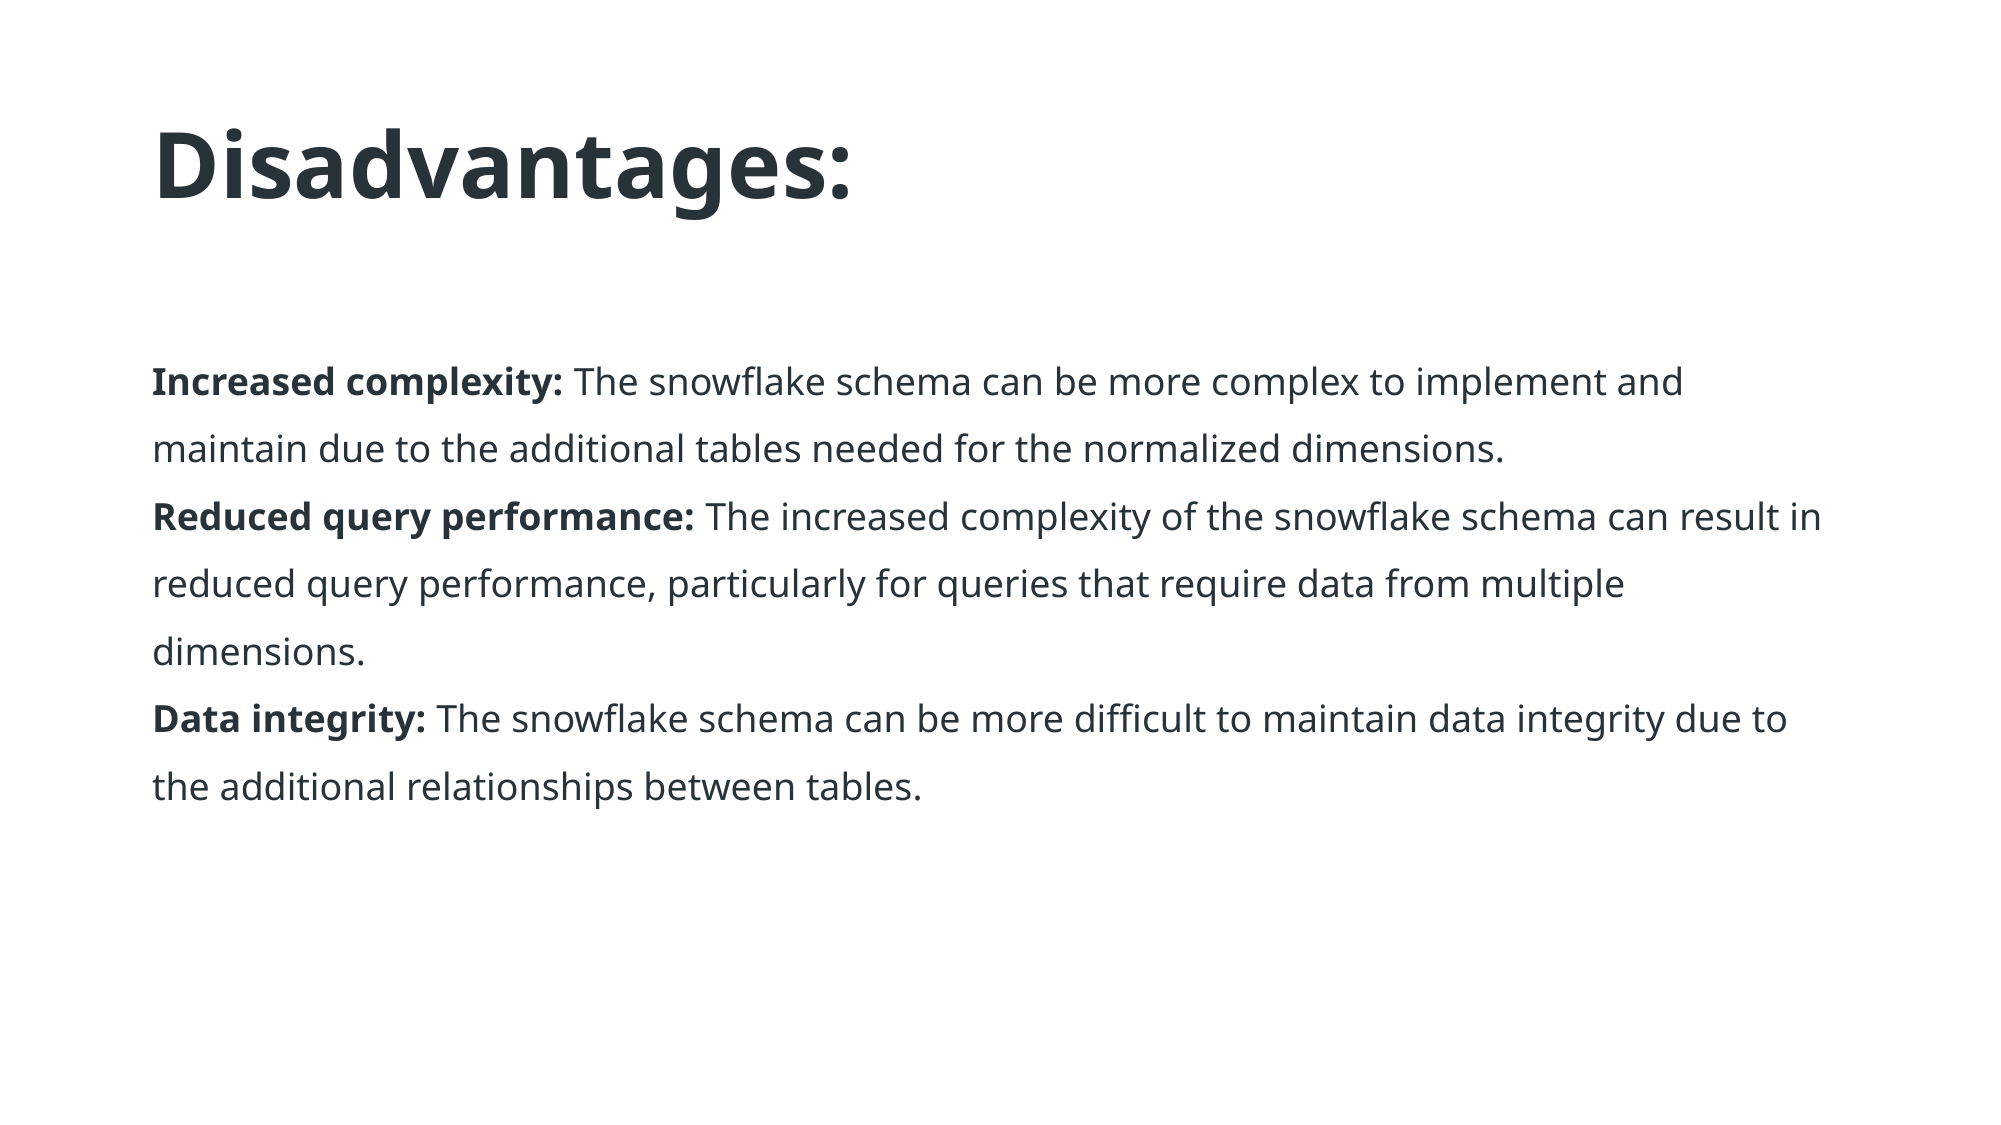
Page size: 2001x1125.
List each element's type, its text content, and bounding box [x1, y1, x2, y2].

text_box Increased complexity: The snowflake schema can be more complex to implement and maintain due to the additional tables needed for the normalized dimensions. Reduced query performance: The increased complexity of the snowflake schema can result in reduced query performance, particularly for queries that require data from multiple dimensions. Data integrity: The snowflake schema can be more difficult to maintain data integrity due to the additional relationships between tables. [137, 327, 1850, 815]
title Disadvantages: [137, 59, 1863, 278]
